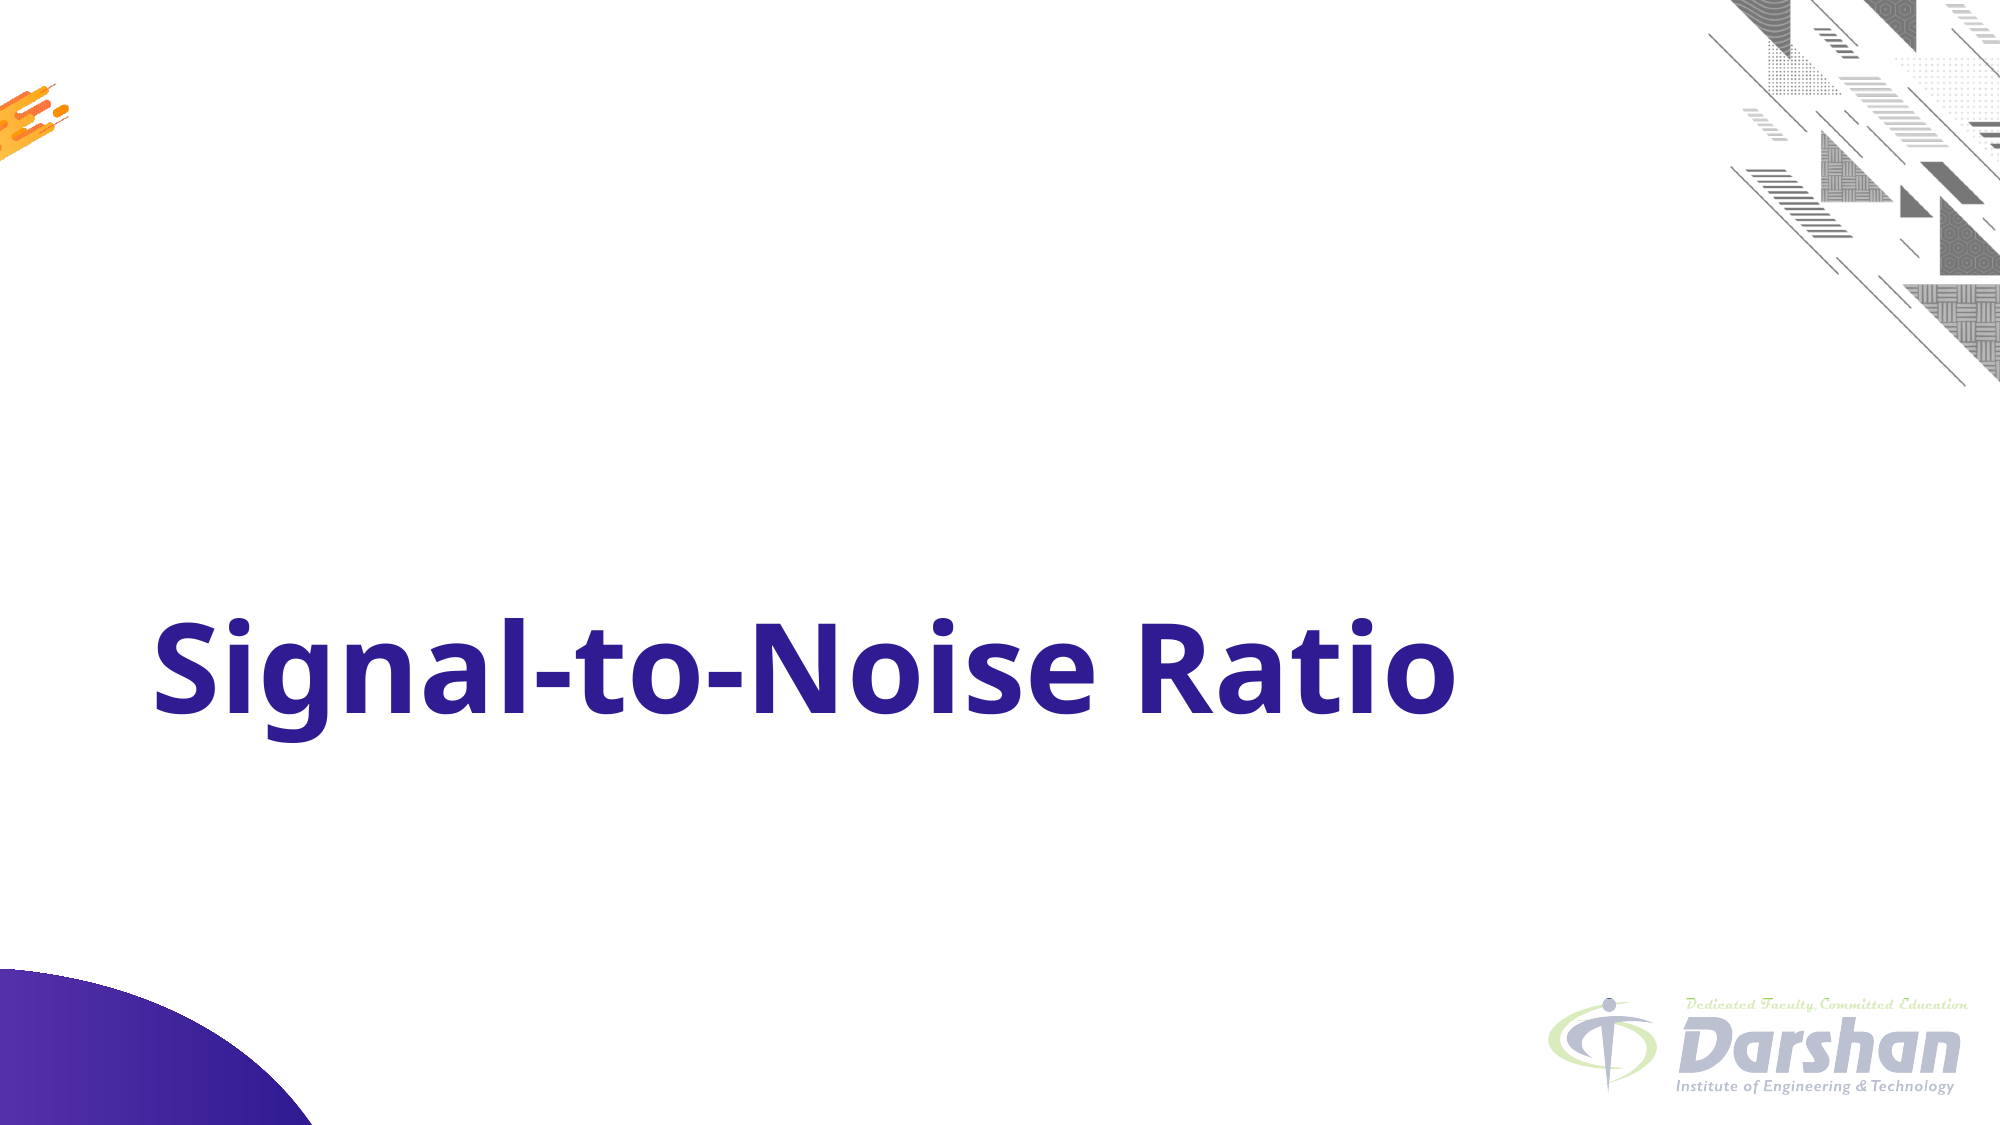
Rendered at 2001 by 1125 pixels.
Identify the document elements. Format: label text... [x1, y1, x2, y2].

picture [0, 65, 90, 193]
title Signal-to-Noise Ratio [136, 280, 1862, 749]
